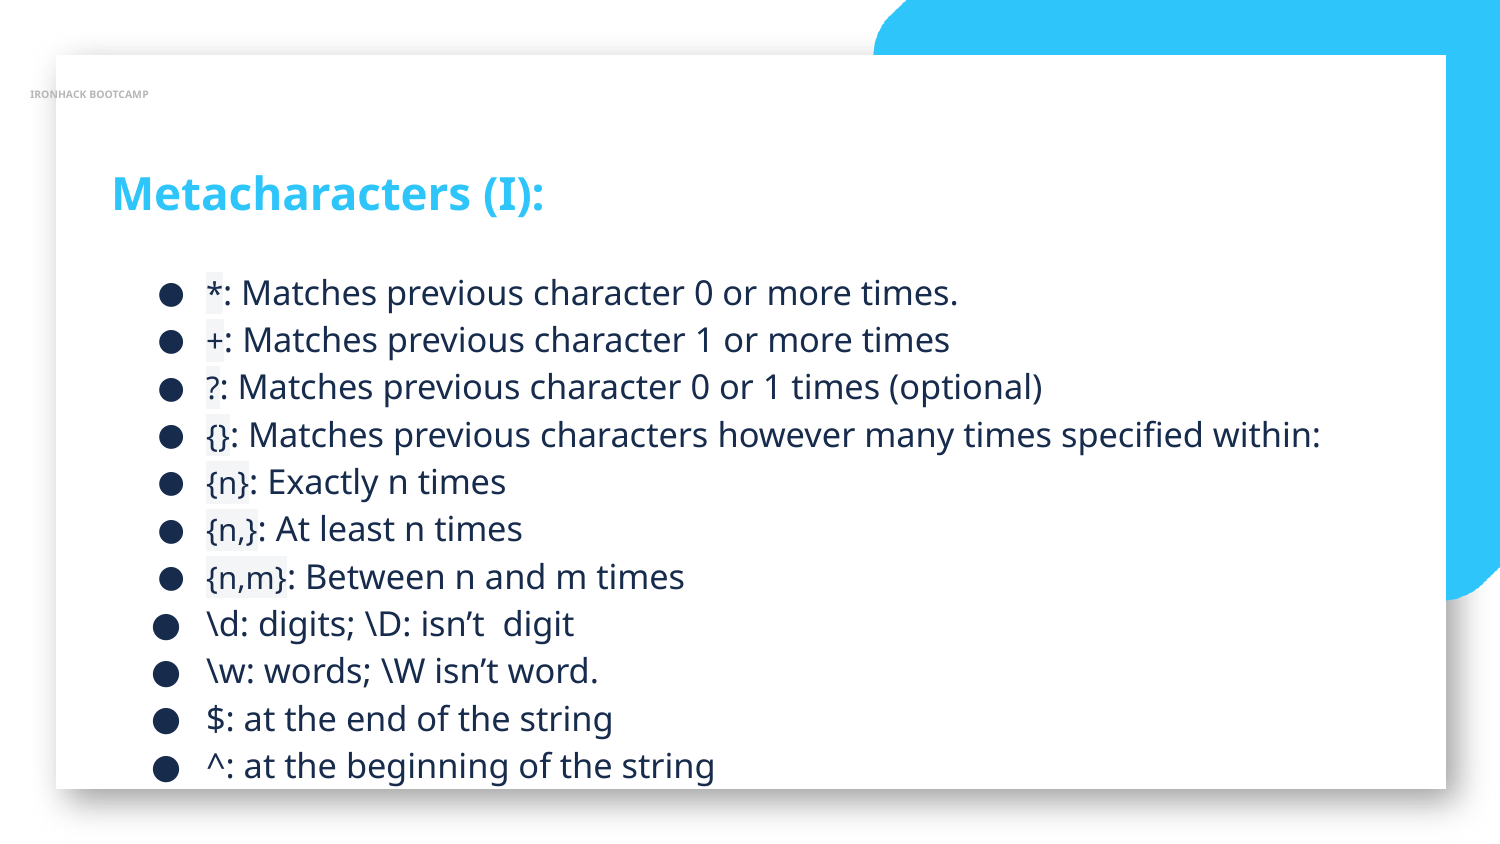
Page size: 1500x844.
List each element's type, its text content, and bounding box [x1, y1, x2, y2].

text_box *: Matches previous character 0 or more times. +: Matches previous character 1 or more times ?: Matches previous character 0 or 1 times (optional) {}: Matches previous characters however many times specified within: {n}: Exactly n times {n,}: At least n times {n,m}: Between n and m times \d: digits; \D: isn’t digit \w: words; \W isn’t word. $: at the end of the string ^: at the beginning of the string [115, 249, 1389, 733]
text_box Metacharacters (I): [96, 149, 1417, 266]
text_box IRONHACK BOOTCAMP [15, 71, 354, 108]
picture [0, 0, 1500, 844]
